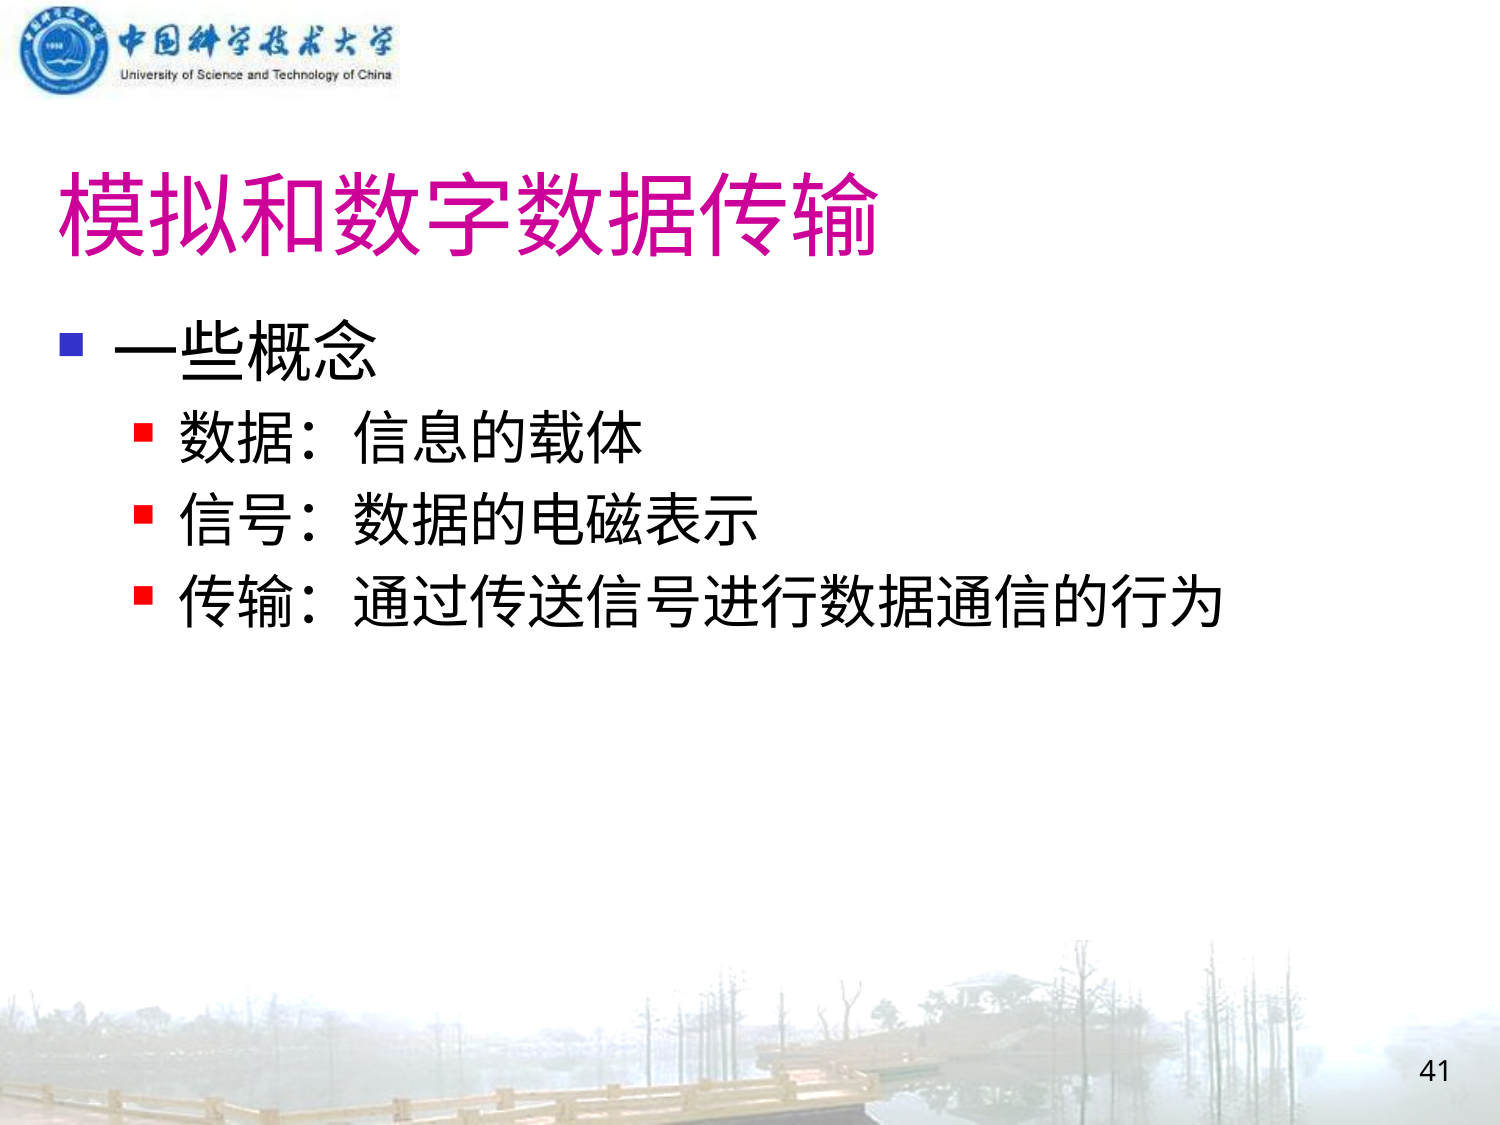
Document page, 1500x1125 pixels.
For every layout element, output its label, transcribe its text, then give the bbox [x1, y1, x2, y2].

picture [0, 0, 422, 103]
slide_number 85 [0, 940, 1500, 1125]
title 模拟和数字数据传输 [40, 34, 1468, 276]
list 一些概念 数据：信息的载体 信号：数据的电磁表示 传输：通过传送信号进行数据通信的行为 [40, 302, 1470, 1007]
slide_number 41 [1154, 1023, 1468, 1100]
